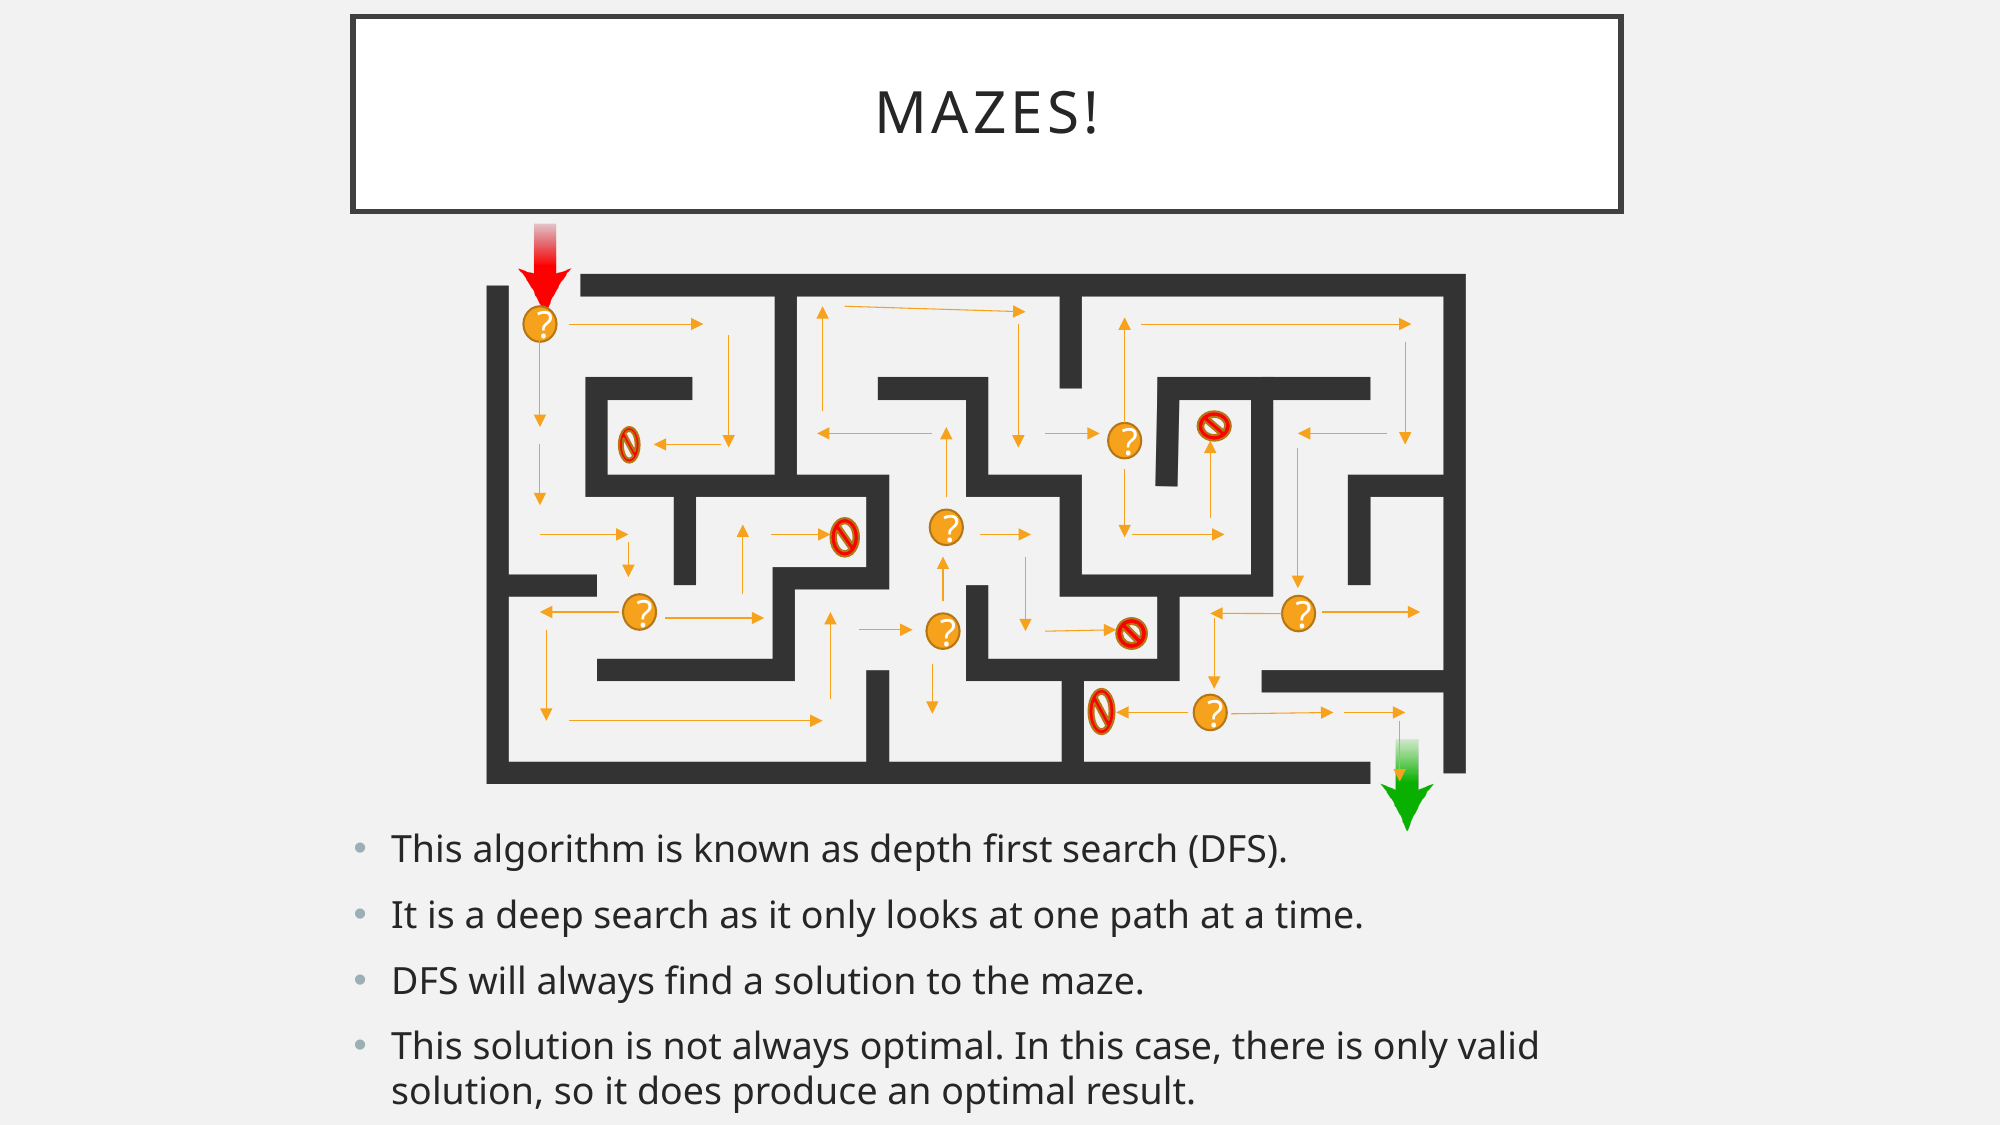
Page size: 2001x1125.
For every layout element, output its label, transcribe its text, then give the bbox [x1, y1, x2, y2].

picture [440, 193, 1505, 862]
title Mazes! [350, 14, 1624, 214]
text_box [844, 306, 1026, 312]
list This algorithm is known as depth first search (DFS). It is a deep search as it only looks at one path at a time. DFS will always find a solution to the maze. This solution is not always optimal. In this case, there is only valid solution, so it does produce an optimal result. [338, 817, 1607, 1125]
